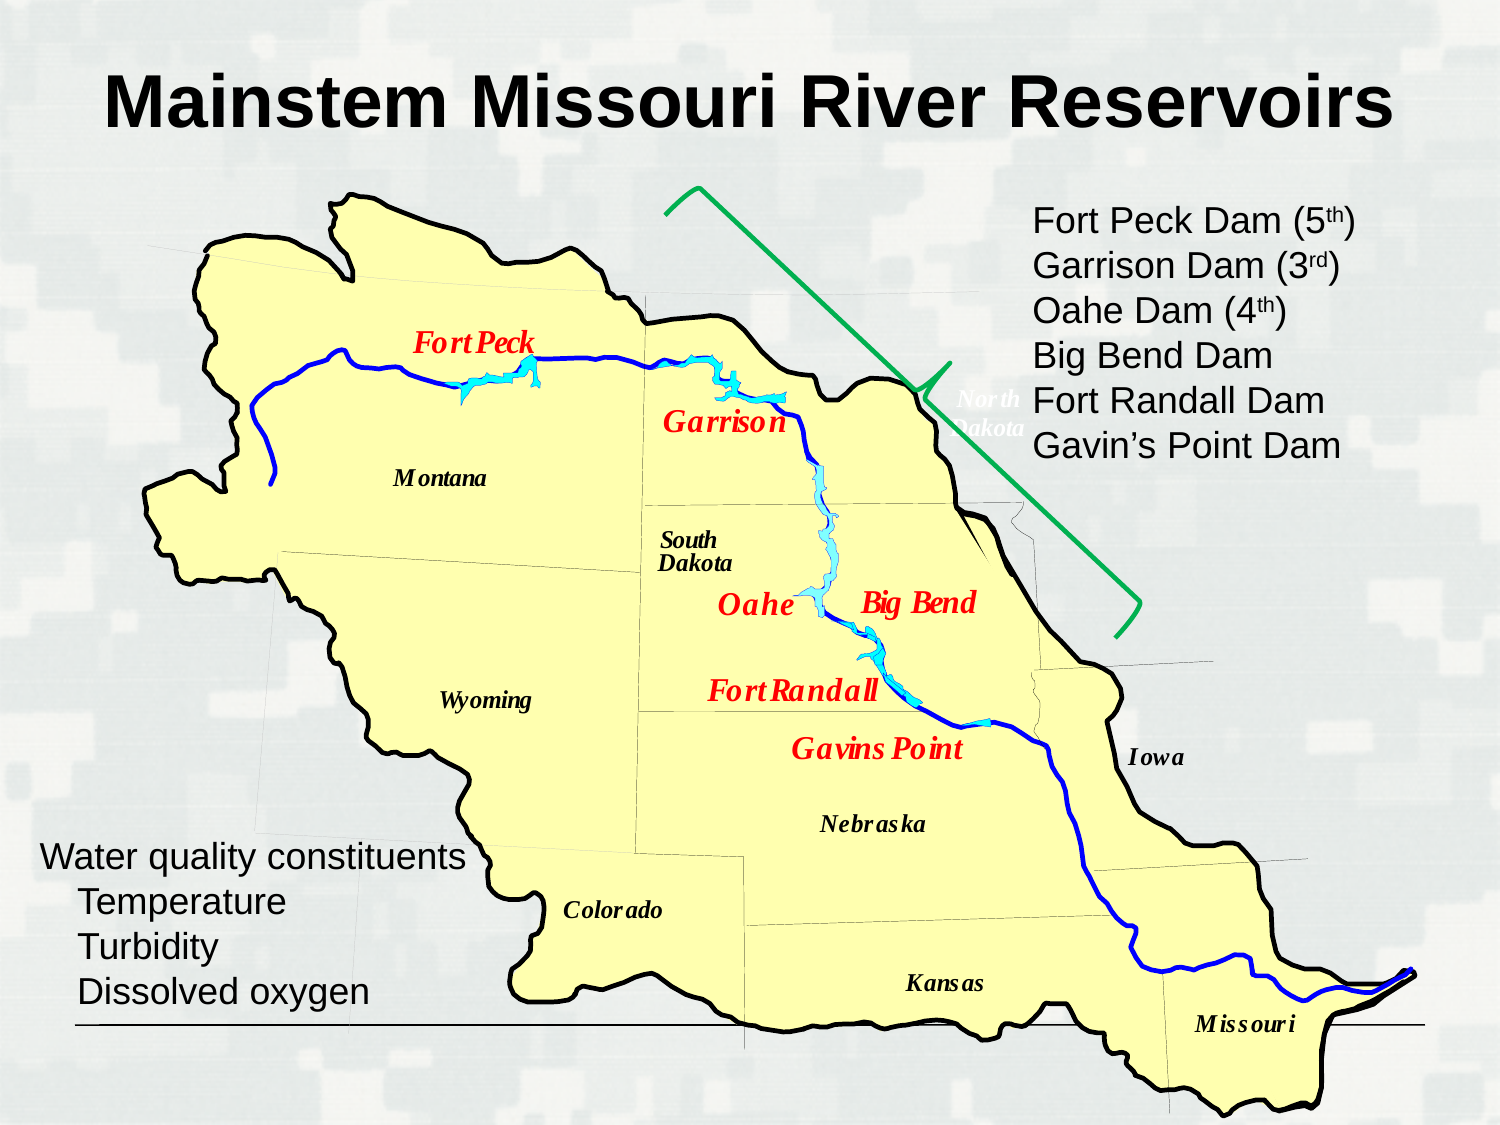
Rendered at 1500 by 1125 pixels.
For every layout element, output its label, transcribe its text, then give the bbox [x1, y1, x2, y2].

title Mainstem Missouri River Reservoirs [0, 0, 1500, 221]
text_box Water quality constituents Temperature Turbidity Dissolved oxygen [24, 824, 132, 1020]
picture [137, 188, 1424, 1125]
